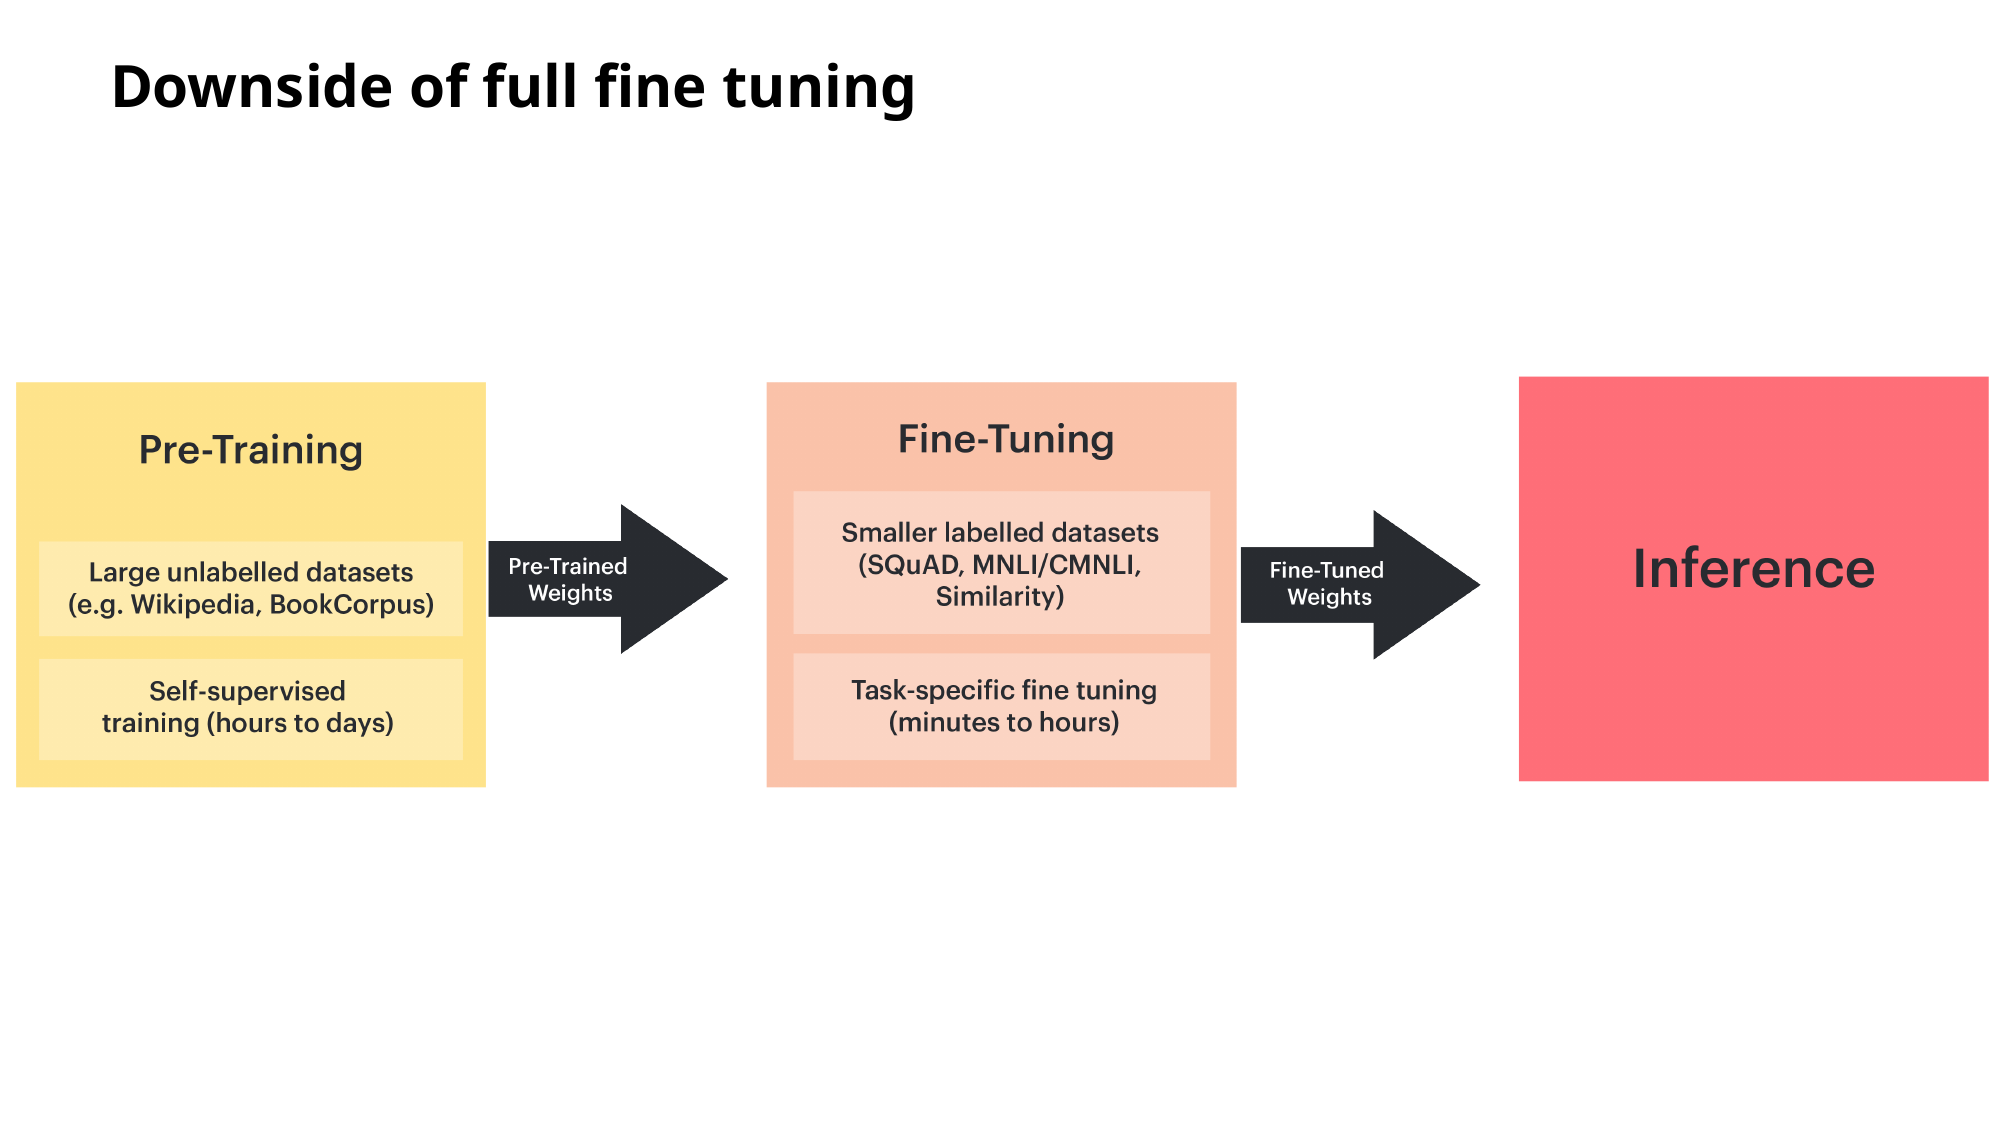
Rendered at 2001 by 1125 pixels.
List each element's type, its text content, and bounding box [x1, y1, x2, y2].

picture [0, 231, 2001, 924]
title Downside of full fine tuning [95, 34, 1821, 143]
